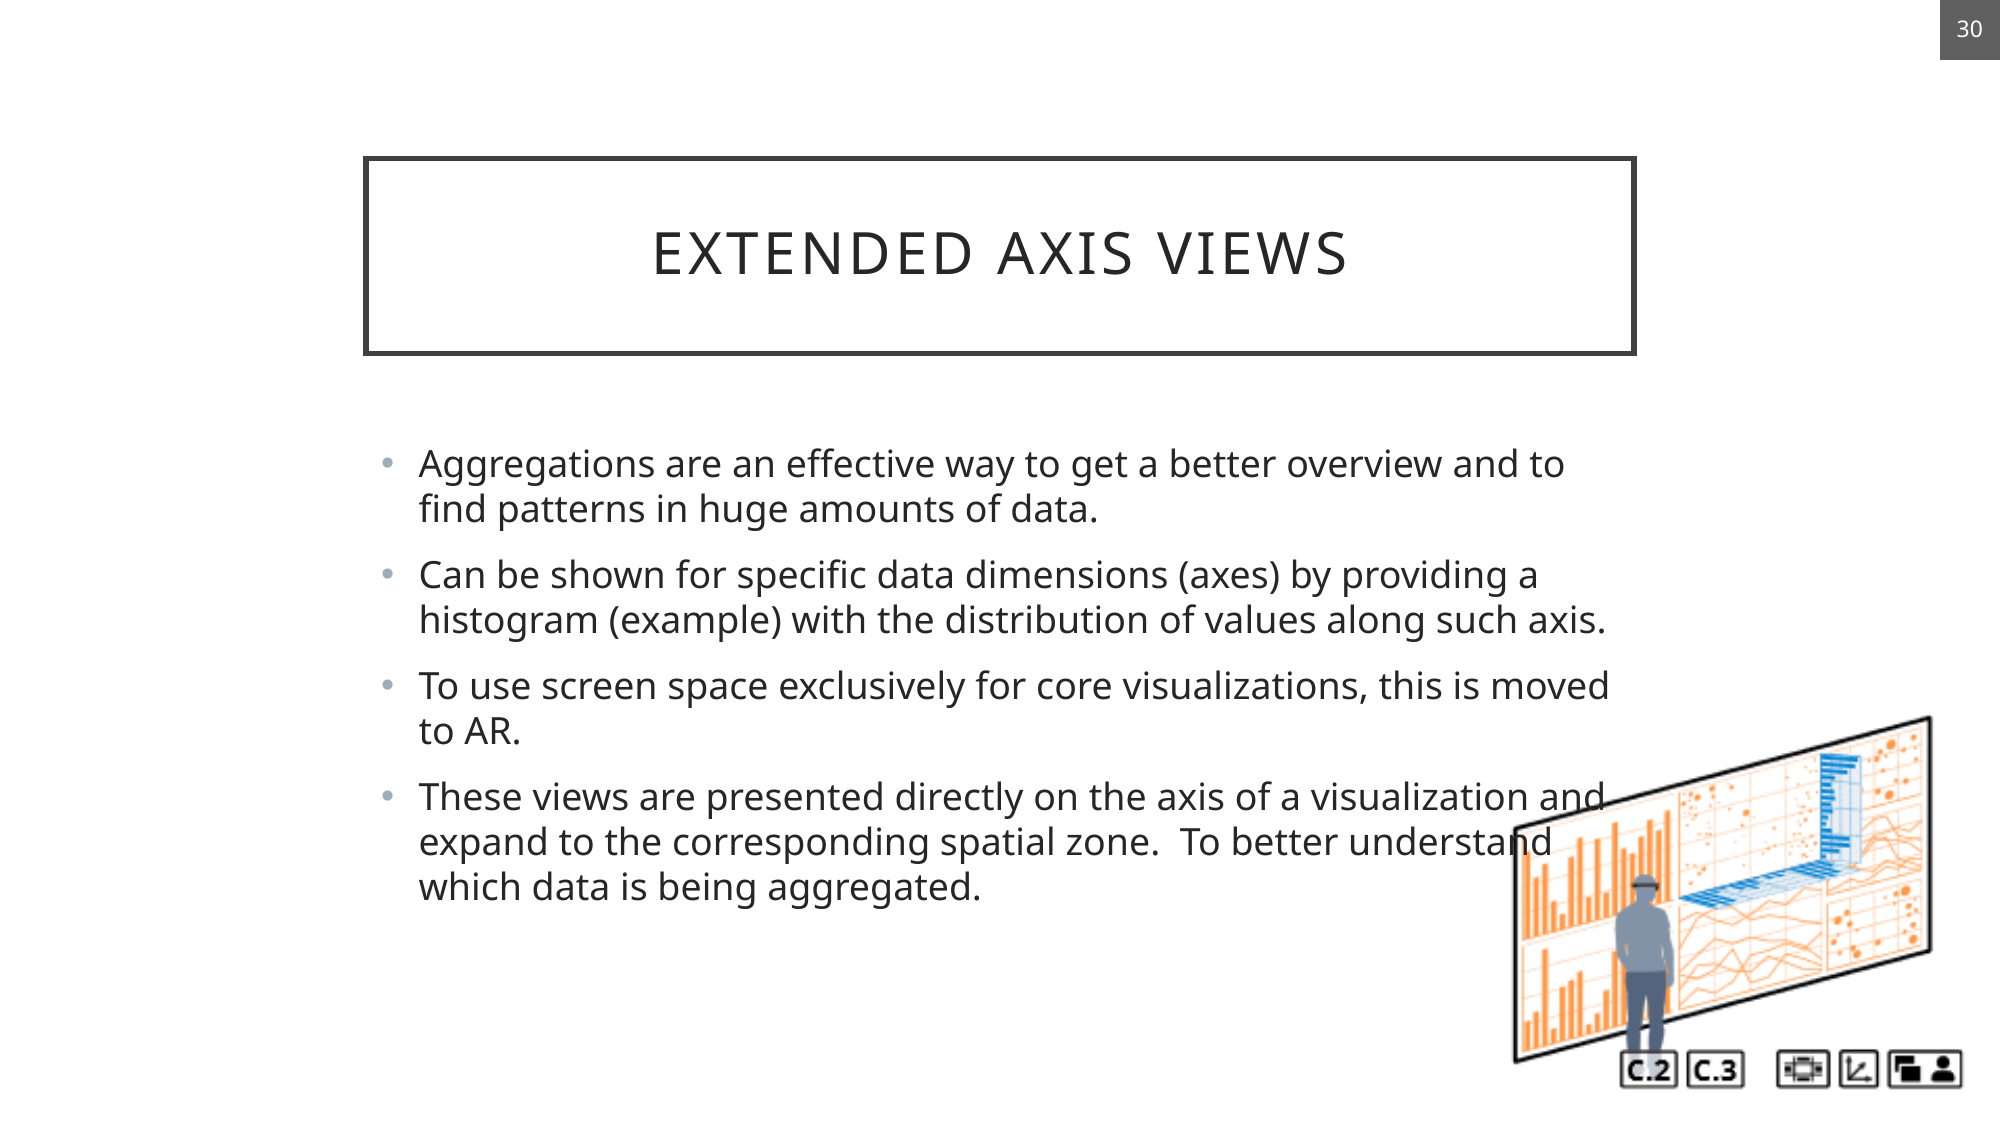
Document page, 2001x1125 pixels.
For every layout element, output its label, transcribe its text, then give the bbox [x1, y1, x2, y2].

list Aggregations are an effective way to get a better overview and to find patterns in huge amounts of data. Can be shown for specific data dimensions (axes) by providing a histogram (example) with the distribution of values along such axis. To use screen space exclusively for core visualizations, this is moved to AR. These views are presented directly on the axis of a visualization and expand to the corresponding spatial zone. To better understand which data is being aggregated. [366, 432, 1634, 942]
title Extended axis views [363, 156, 1637, 356]
picture [1464, 677, 2000, 1125]
slide_number 30 [1940, 0, 2000, 60]
